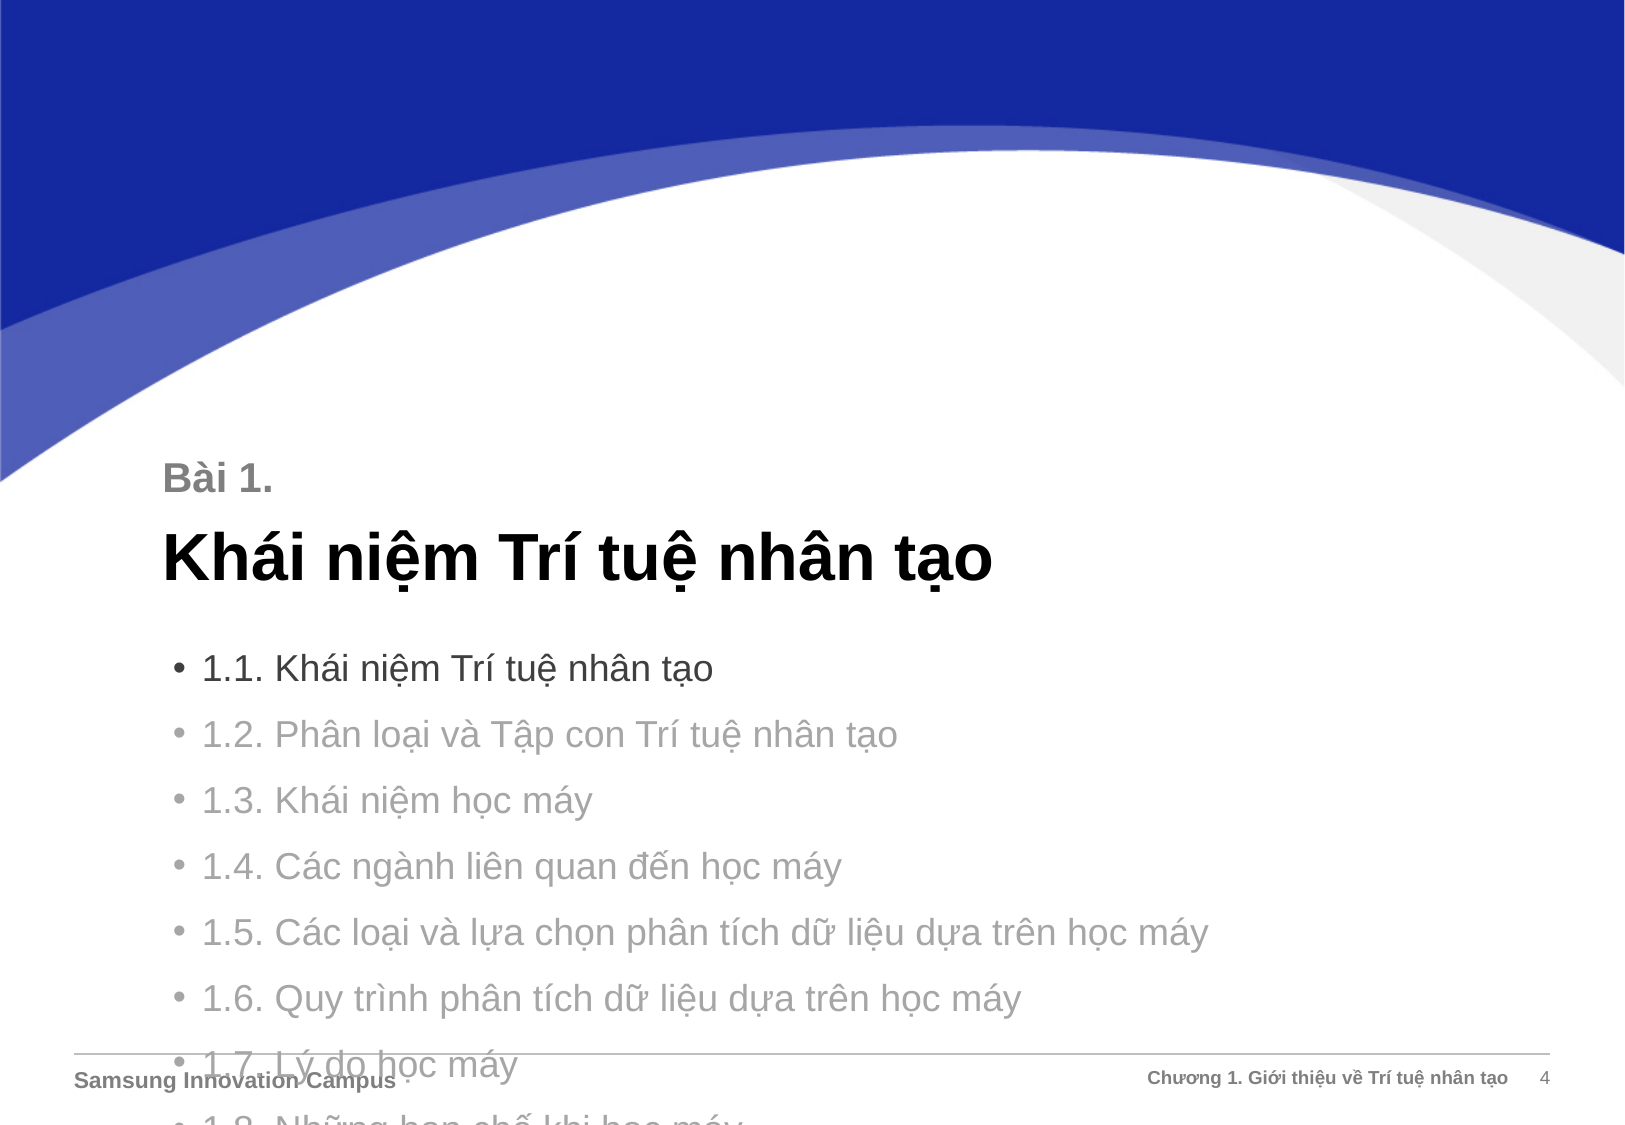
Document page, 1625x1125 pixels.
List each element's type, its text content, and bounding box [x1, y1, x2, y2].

picture [0, 0, 1625, 1125]
text_box Khái niệm Trí tuệ nhân tạo [162, 514, 1533, 595]
text_box 1.1. Khái niệm Trí tuệ nhân tạo 1.2. Phân loại và Tập con Trí tuệ nhân tạo 1.3. Khái niệm học máy 1.4. Các ngành liên quan đến học máy 1.5. Các loại và lựa chọn phân tích dữ liệu dựa trên học máy 1.6. Quy trình phân tích dữ liệu dựa trên học máy 1.7. Lý do học máy 1.8. Những hạn chế khi học máy [172, 644, 1533, 988]
text_box Bài 1. [162, 450, 1061, 502]
